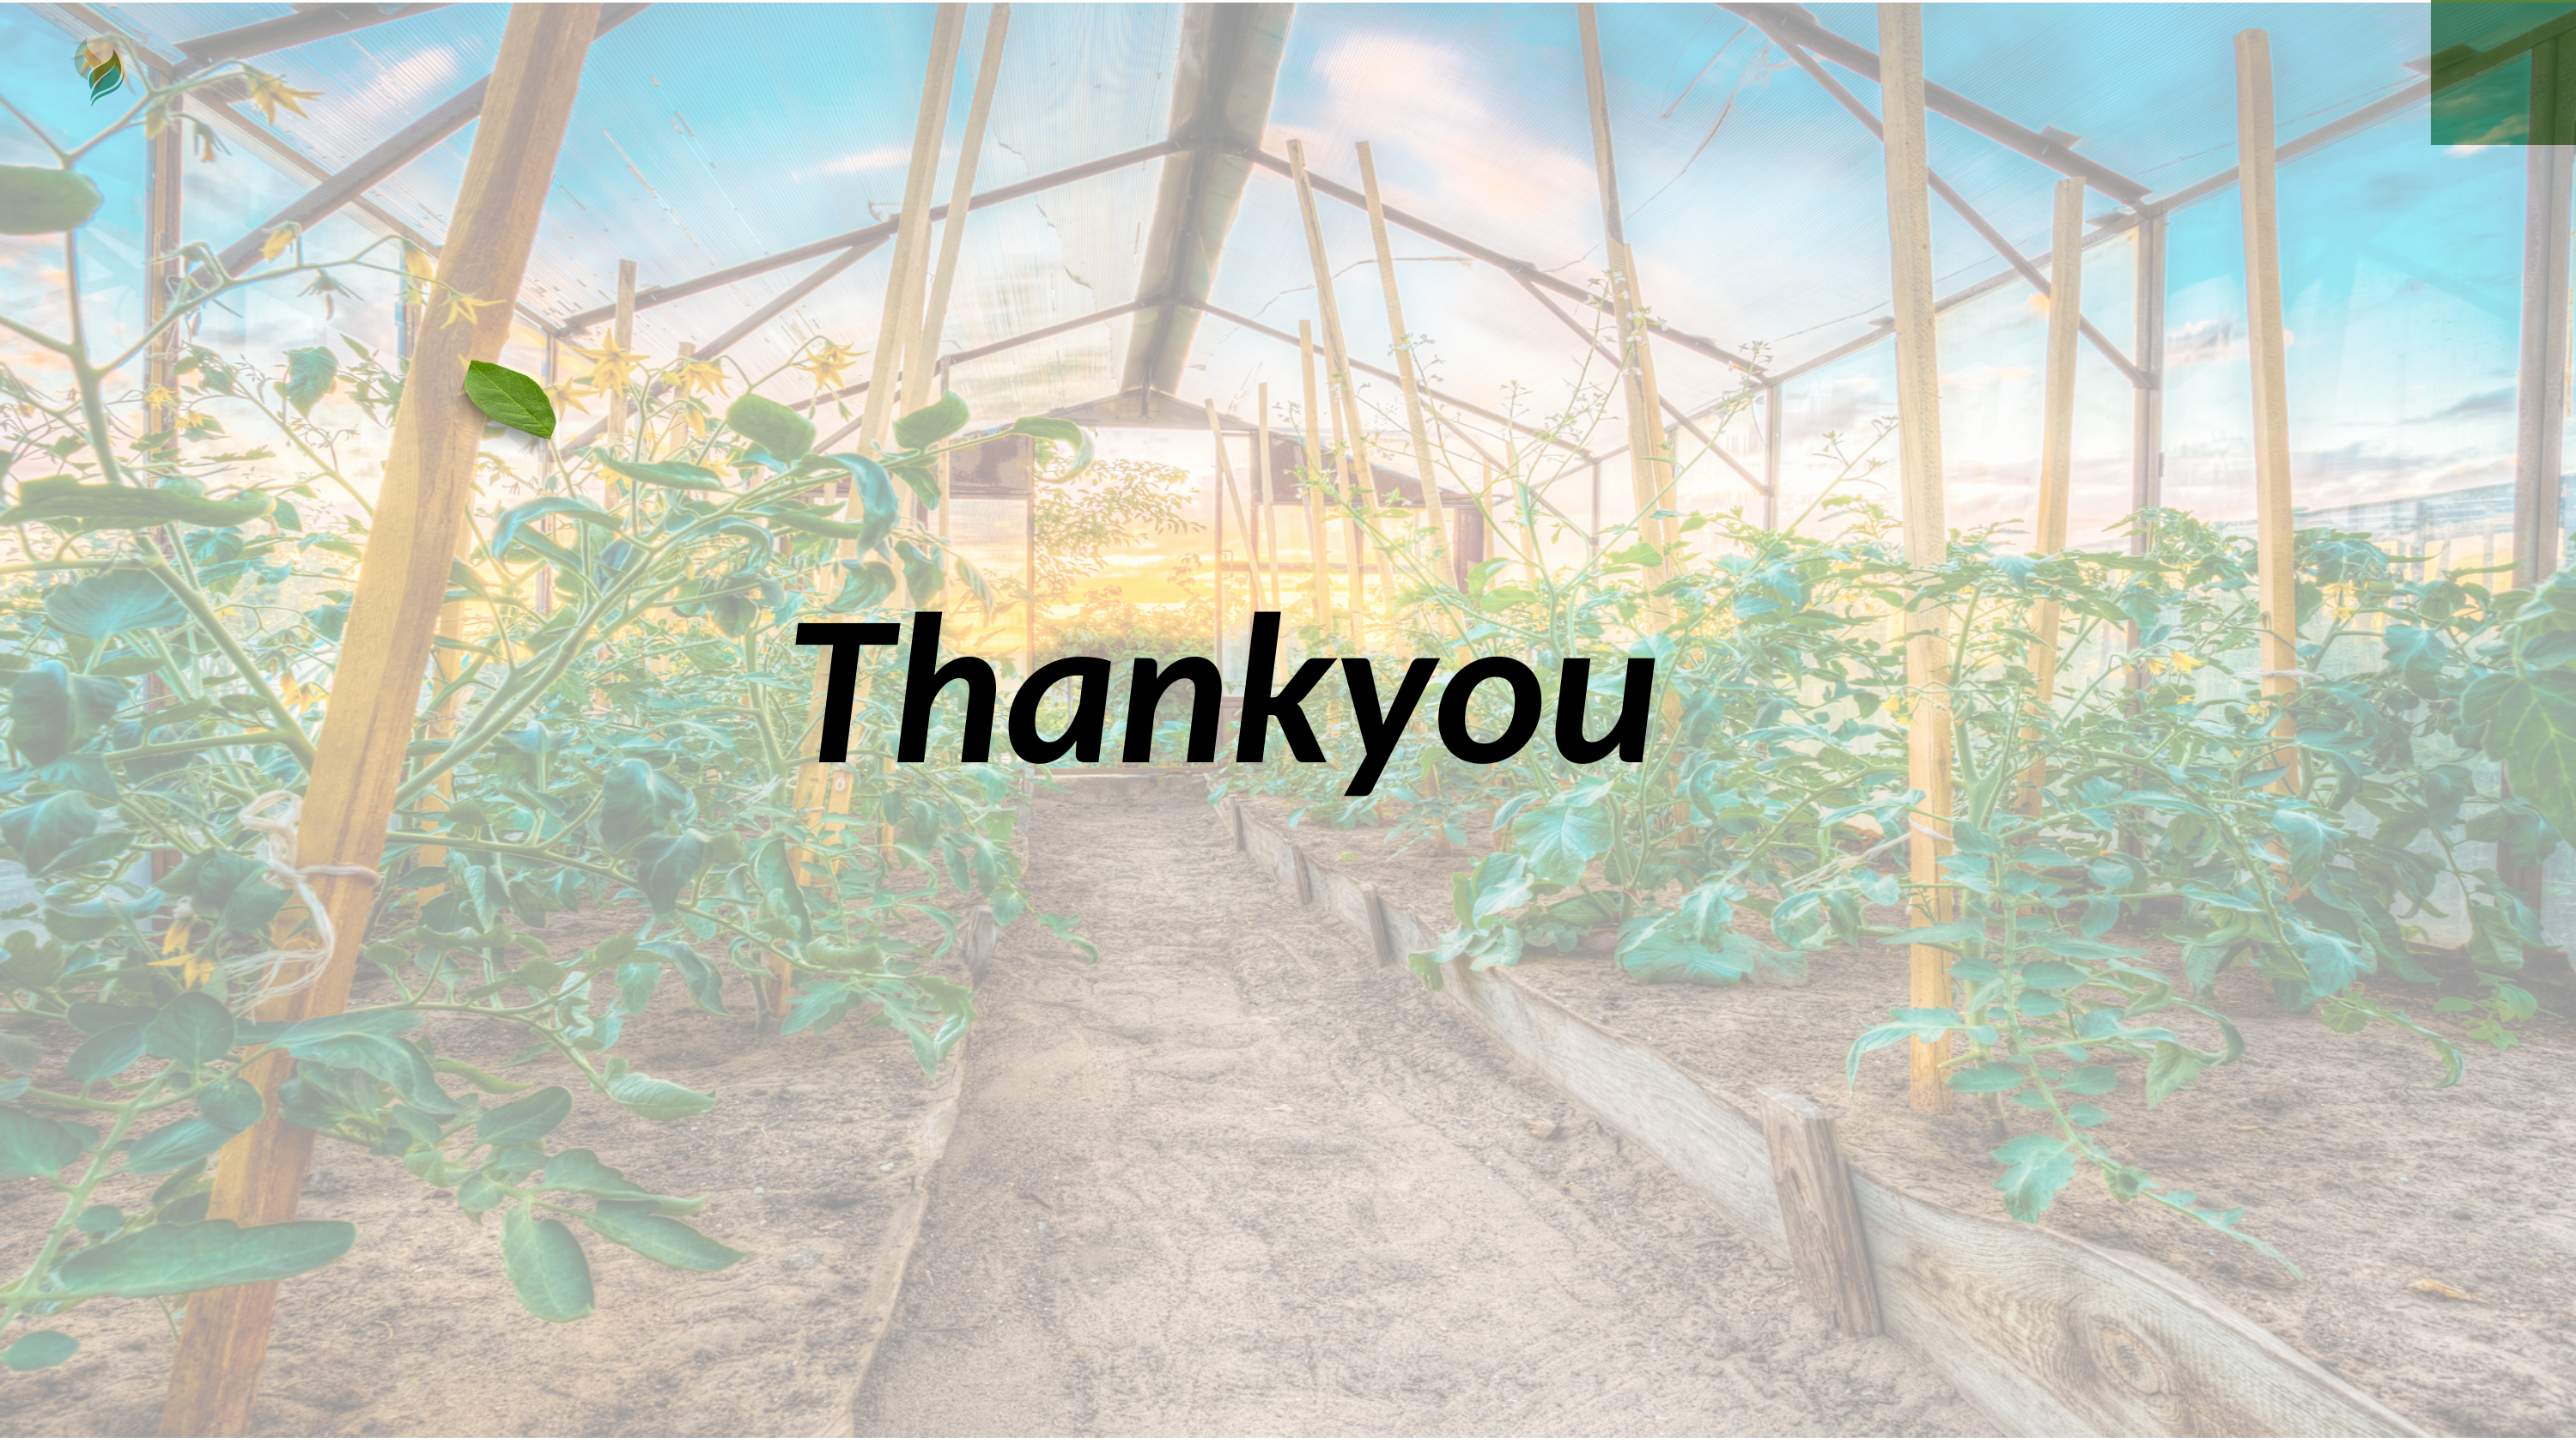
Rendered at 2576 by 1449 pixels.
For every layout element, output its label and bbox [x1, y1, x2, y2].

text_box [0, 3, 2576, 1438]
